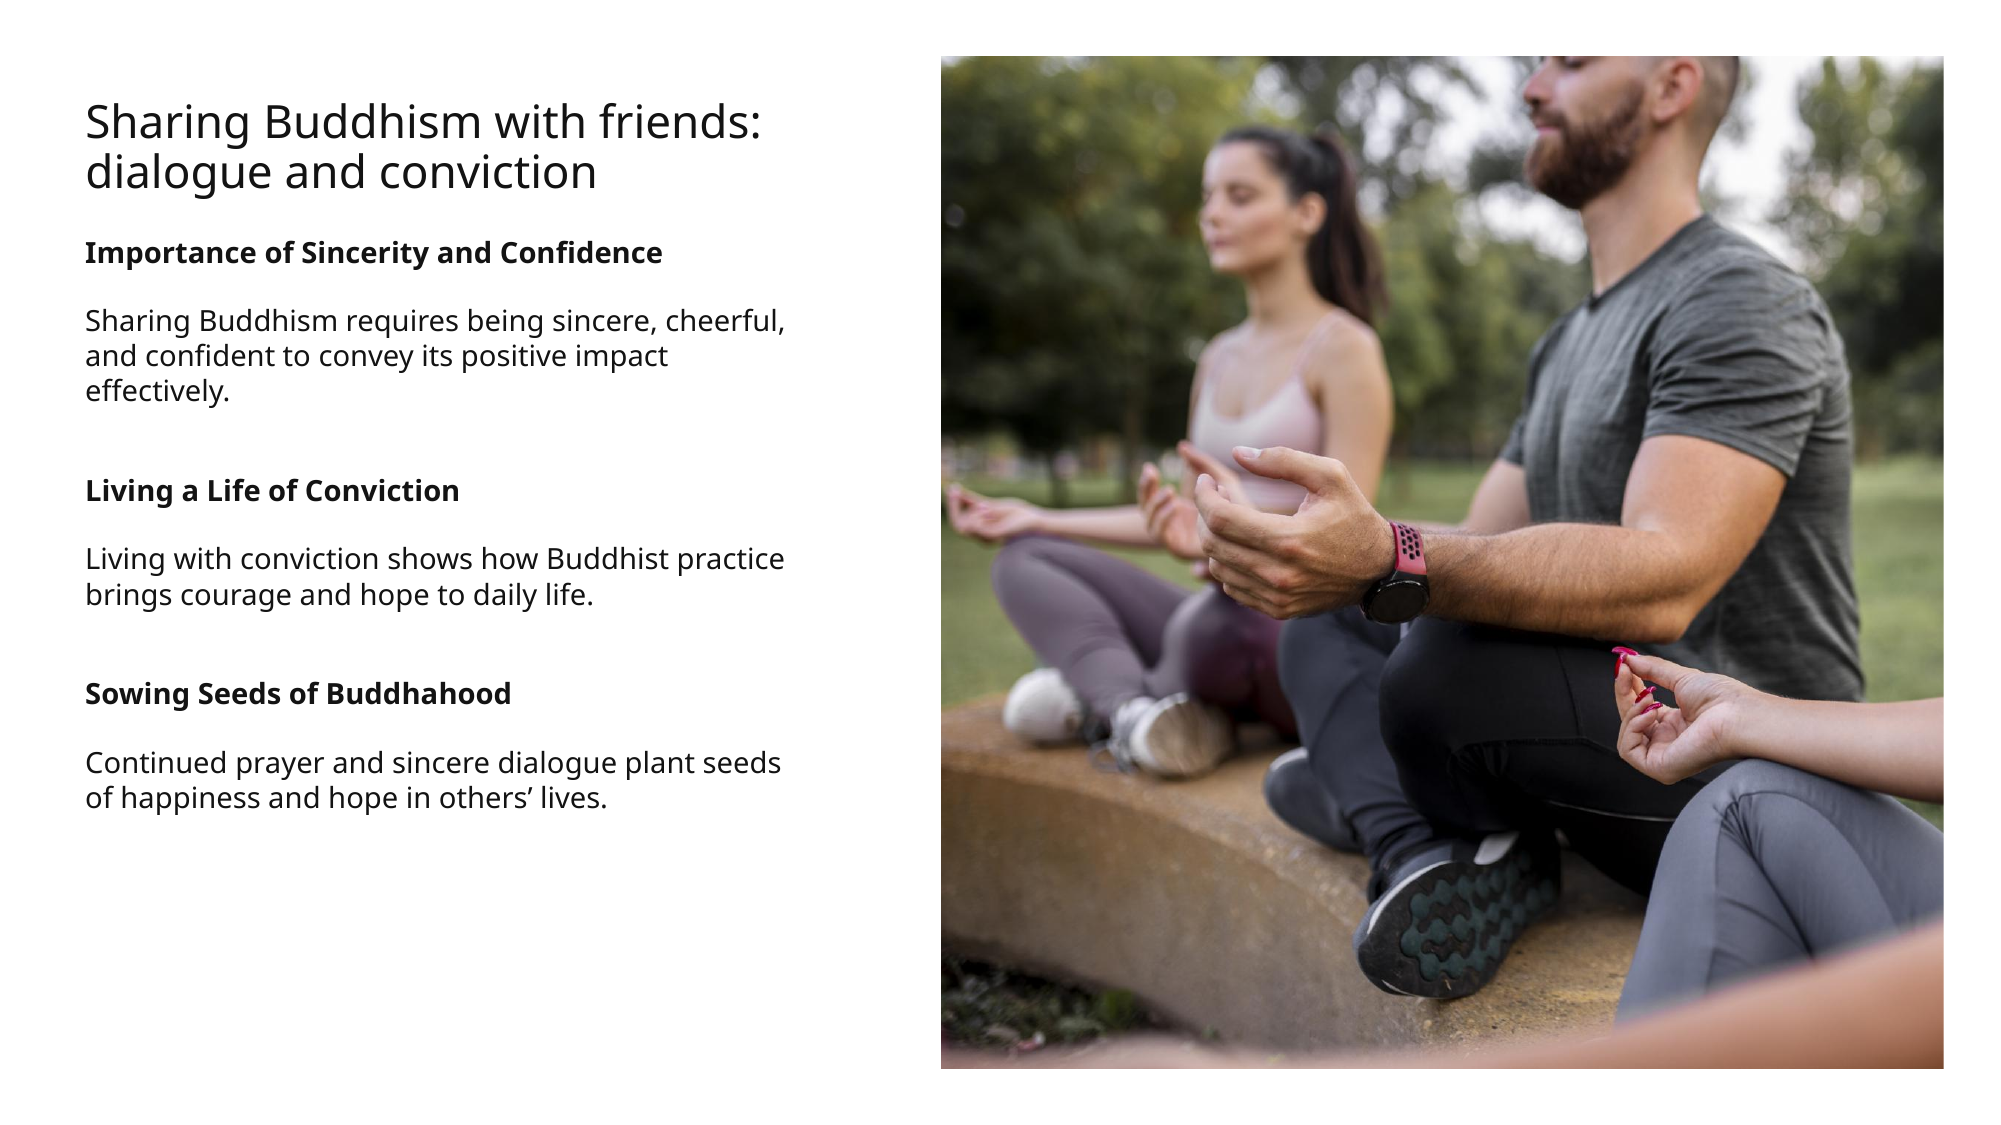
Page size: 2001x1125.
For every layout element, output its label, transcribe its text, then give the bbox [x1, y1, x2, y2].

text_box Importance of Sincerity and Confidence Sharing Buddhism requires being sincere, cheerful, and confident to convey its positive impact effectively. Living a Life of Conviction Living with conviction shows how Buddhist practice brings courage and hope to daily life. Sowing Seeds of Buddhahood Continued prayer and sincere dialogue plant seeds of happiness and hope in others’ lives. [70, 226, 821, 1044]
title Sharing Buddhism with friends: dialogue and conviction [70, 52, 821, 206]
picture [941, 56, 1944, 1069]
